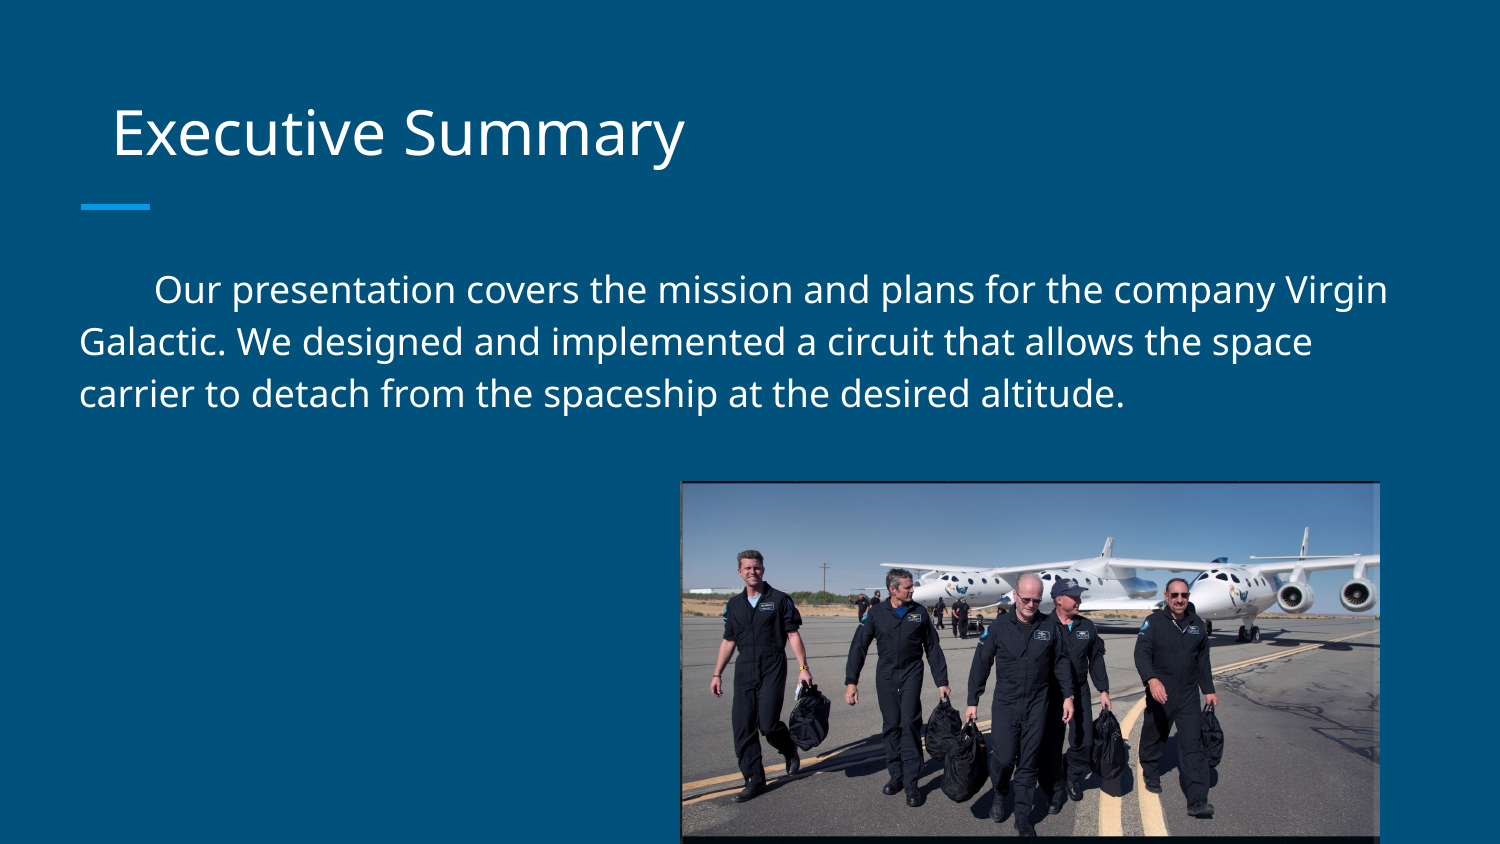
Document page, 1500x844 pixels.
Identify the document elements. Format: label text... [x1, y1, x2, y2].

picture [681, 482, 1379, 844]
list Our presentation covers the mission and plans for the company Virgin Galactic. We designed and implemented a circuit that allows the space carrier to detach from the spaceship at the desired altitude. [63, 244, 1437, 750]
title Executive Summary [63, 70, 1437, 184]
